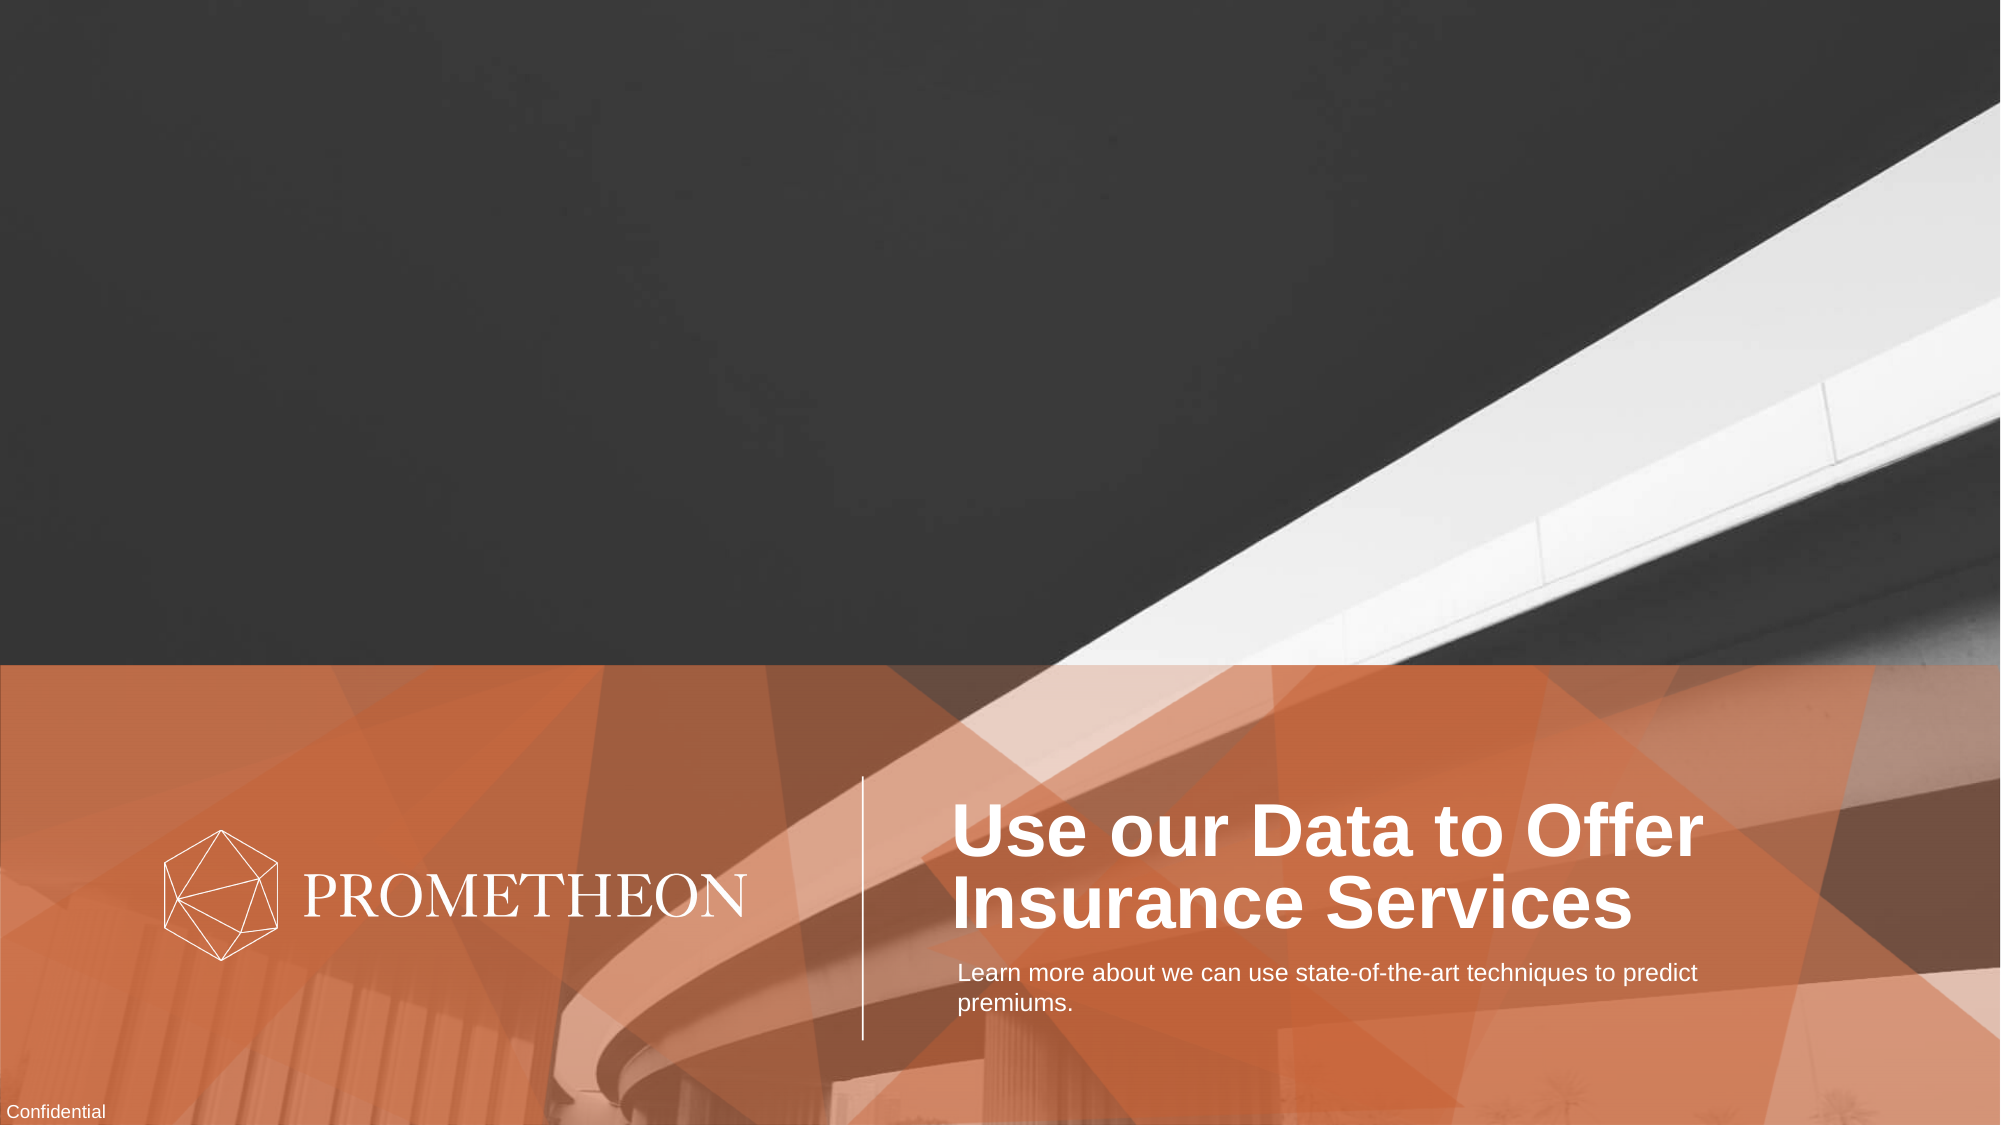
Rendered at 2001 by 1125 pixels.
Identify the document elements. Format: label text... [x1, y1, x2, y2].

text_box Confidential [6, 1099, 121, 1123]
subtitle Learn more about we can use state-of-the-art techniques to predict premiums. [942, 948, 1836, 1026]
picture [164, 749, 747, 1041]
picture [0, 0, 2001, 1125]
title Use our Data to Offer Insurance Services [935, 793, 1836, 949]
